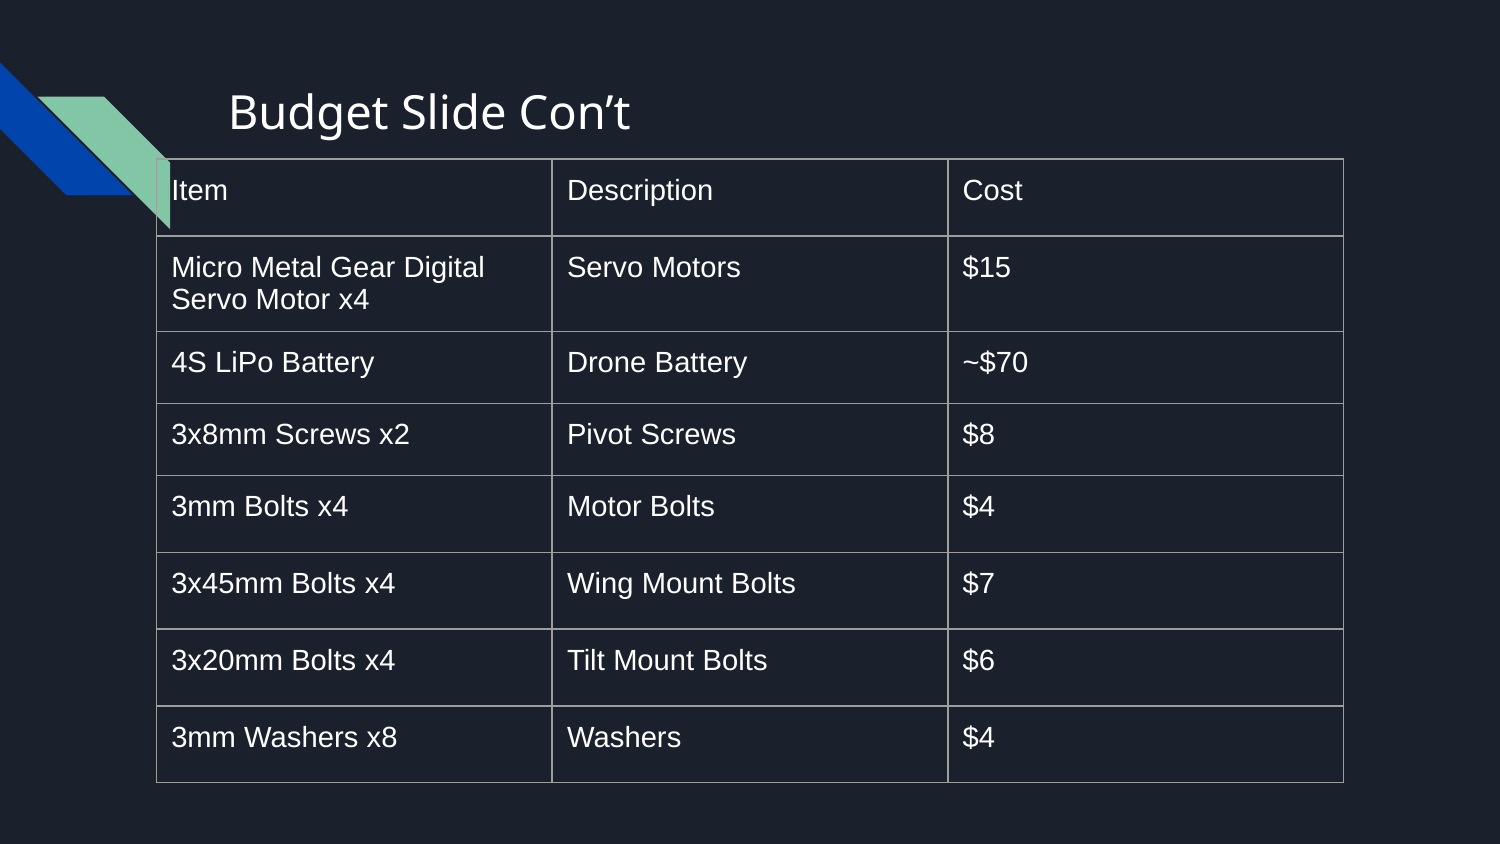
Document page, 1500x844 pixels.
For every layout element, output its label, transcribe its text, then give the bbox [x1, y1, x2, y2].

table_cell Pivot Screws [553, 404, 947, 475]
table_cell 3mm Bolts x4 [157, 476, 551, 552]
table_cell $4 [949, 476, 1343, 552]
title Budget Slide Con’t [212, 64, 1368, 159]
table_header Item [157, 160, 551, 235]
table_cell Washers [553, 707, 947, 782]
table_cell 3x45mm Bolts x4 [157, 553, 551, 628]
table_cell $15 [949, 237, 1343, 331]
table_cell Wing Mount Bolts [553, 553, 947, 628]
table_cell $4 [949, 707, 1343, 782]
table_cell 3x20mm Bolts x4 [157, 630, 551, 705]
table_cell 3mm Washers x8 [157, 707, 551, 782]
table_cell $8 [949, 404, 1343, 475]
table_cell Servo Motors [553, 237, 947, 331]
table_header Cost [949, 160, 1343, 235]
table_cell $7 [949, 553, 1343, 628]
table_cell Drone Battery [553, 332, 947, 403]
table_cell Micro Metal Gear Digital Servo Motor x4 [157, 237, 551, 331]
table_cell $6 [949, 630, 1343, 705]
table_cell Motor Bolts [553, 476, 947, 552]
table_cell 4S LiPo Battery [157, 332, 551, 403]
table_header Description [553, 160, 947, 235]
table_cell ~$70 [949, 332, 1343, 403]
table_cell Tilt Mount Bolts [553, 630, 947, 705]
table_cell 3x8mm Screws x2 [157, 404, 551, 475]
